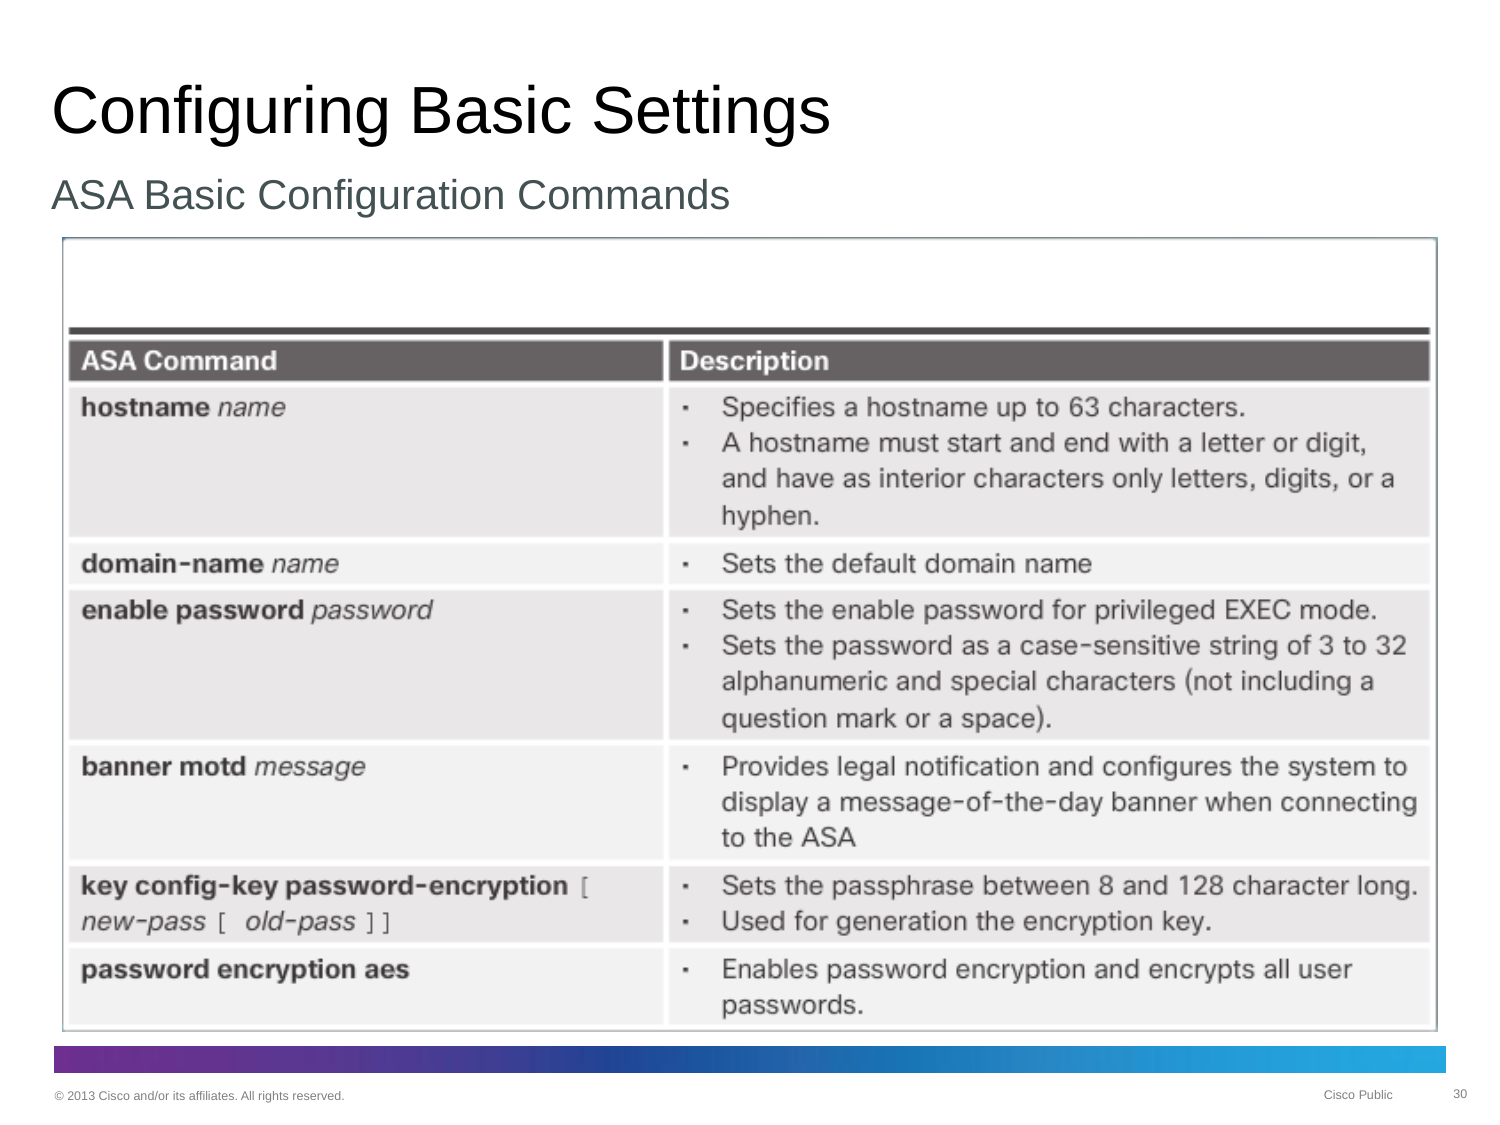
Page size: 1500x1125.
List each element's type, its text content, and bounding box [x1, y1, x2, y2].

text_box ASA Basic Configuration Commands [36, 164, 906, 252]
picture [61, 237, 1439, 1032]
title Configuring Basic Settings [37, 17, 1447, 155]
picture [54, 1046, 1446, 1073]
